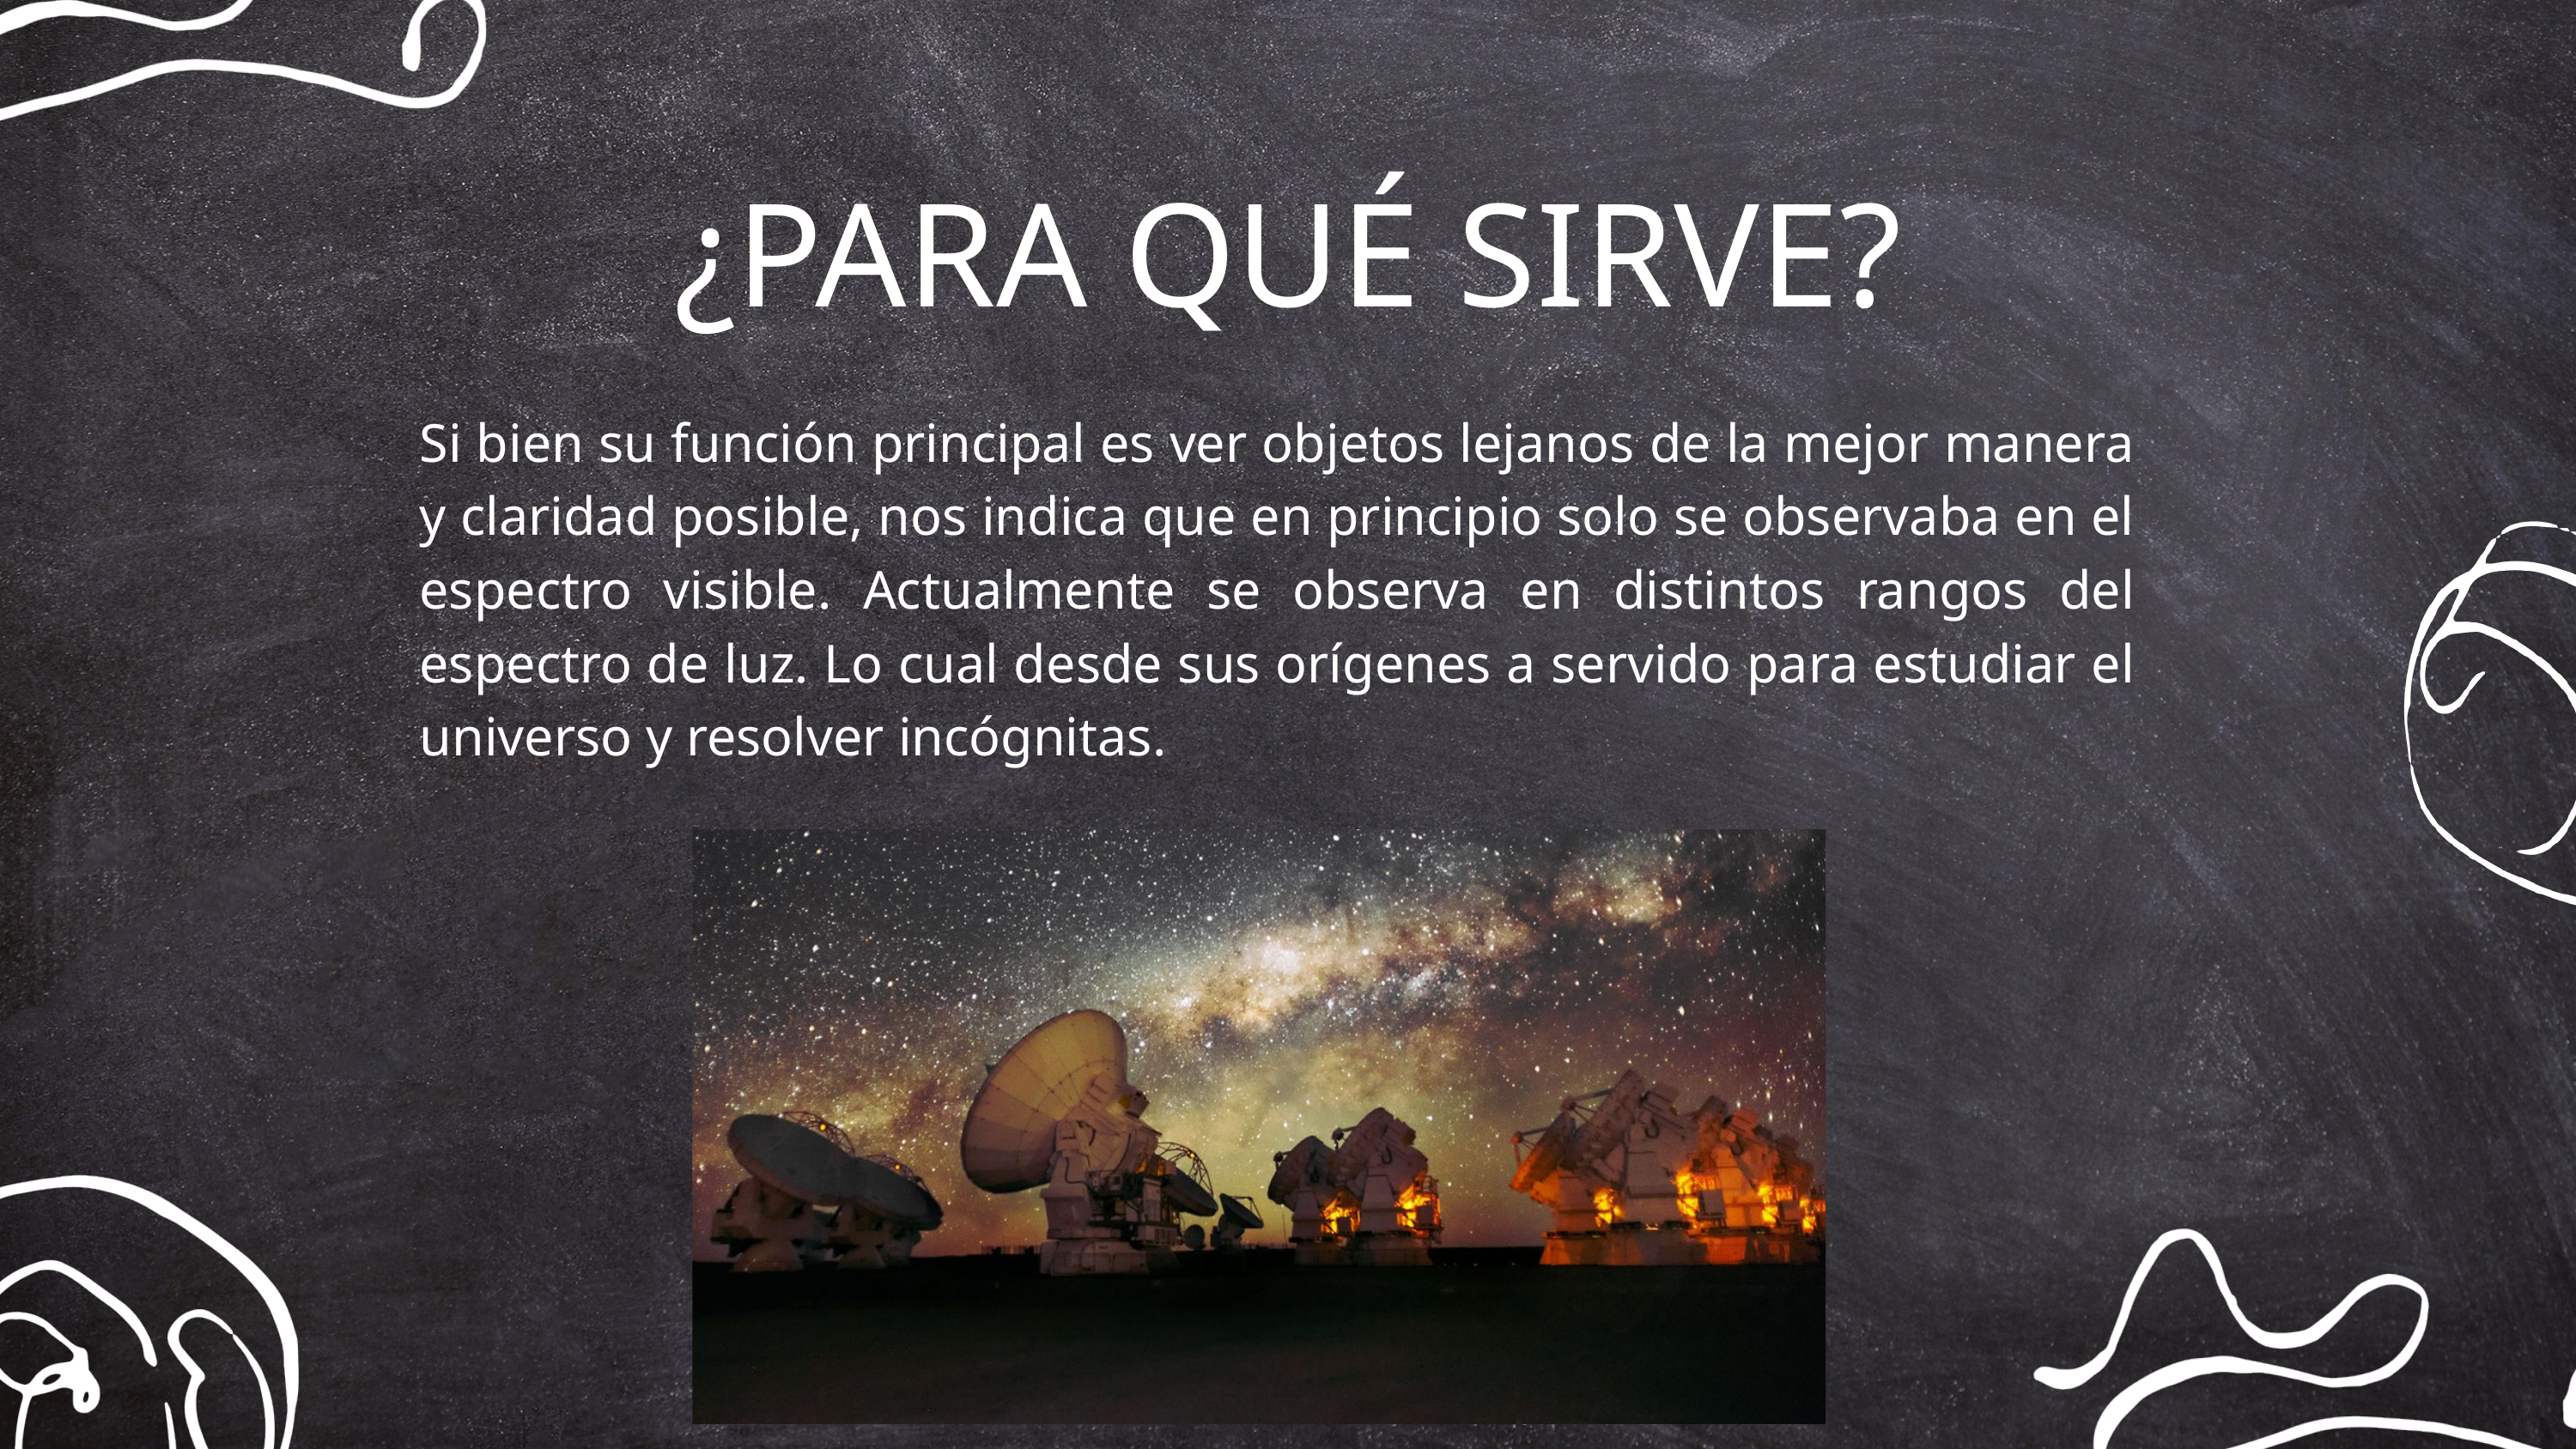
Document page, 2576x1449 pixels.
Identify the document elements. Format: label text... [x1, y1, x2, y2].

text_box [0, 0, 2576, 1449]
text_box [0, 1173, 309, 1449]
text_box [0, 0, 488, 126]
text_box Si bien su función principal es ver objetos lejanos de la mejor manera y claridad posible, nos indica que en principio solo se observaba en el espectro visible. Actualmente se observa en distintos rangos del espectro de luz. Lo cual desde sus orígenes a servido para estudiar el universo y resolver incógnitas. [419, 399, 2136, 767]
text_box ¿PARA QUÉ SIRVE? [419, 175, 2157, 336]
text_box [2403, 520, 2576, 928]
text_box [692, 829, 1826, 1425]
text_box [2033, 1228, 2576, 1449]
